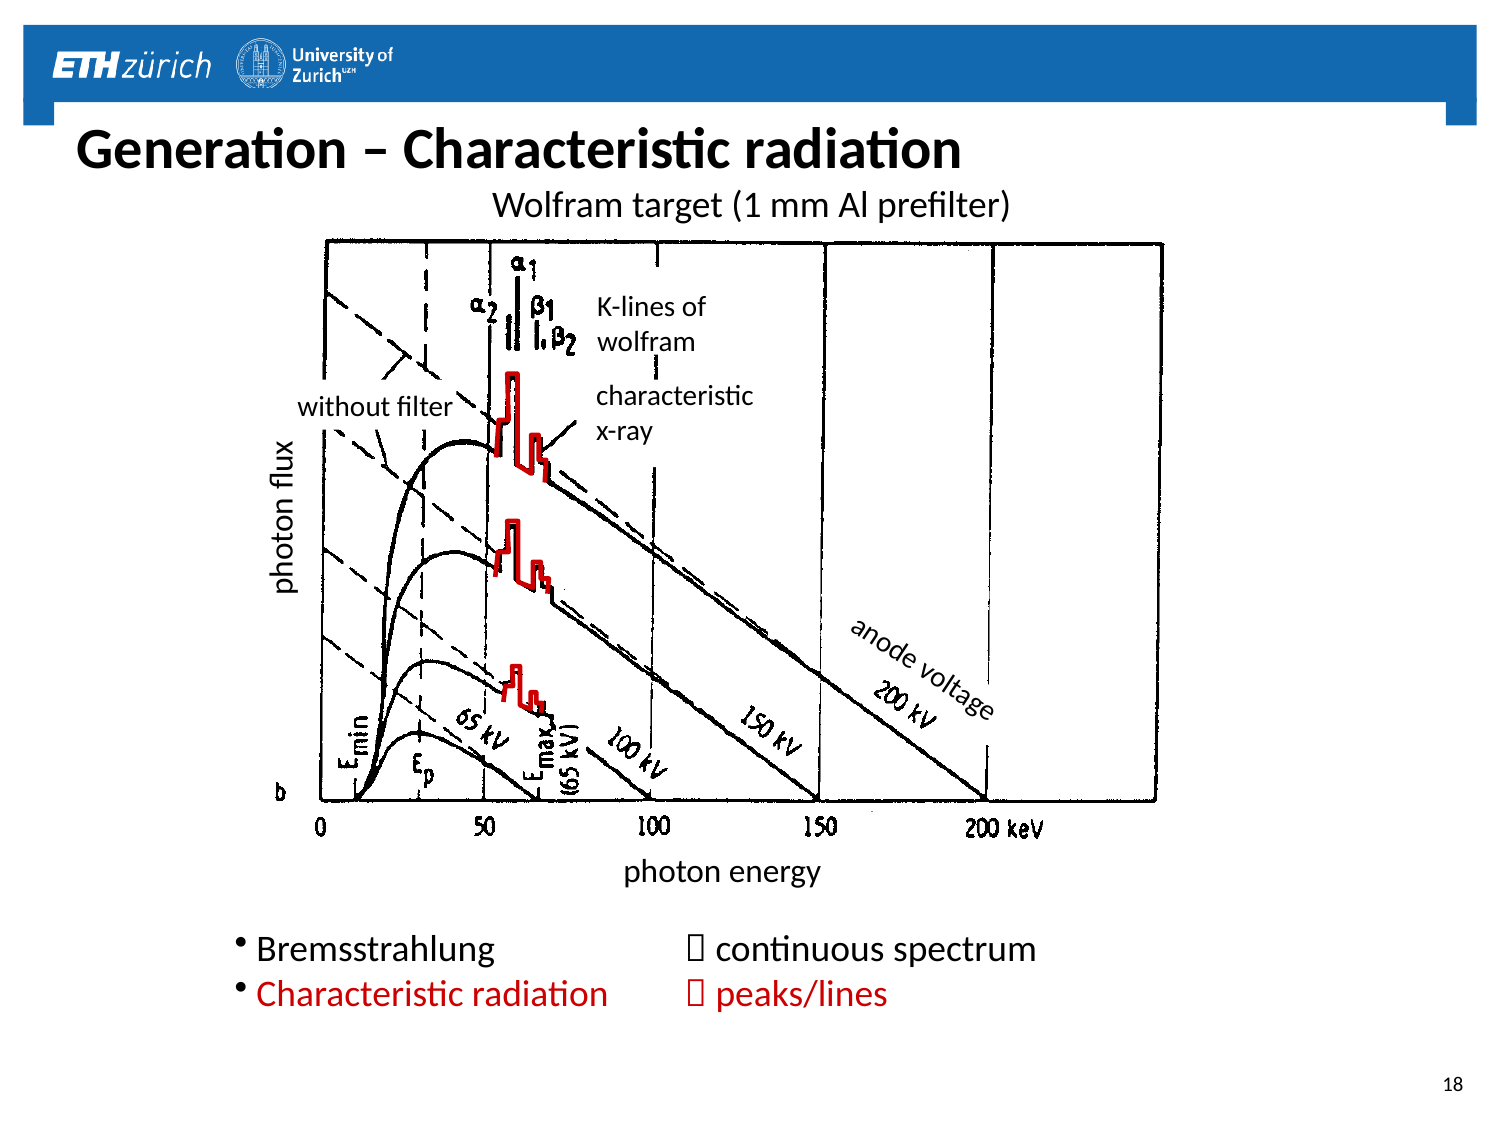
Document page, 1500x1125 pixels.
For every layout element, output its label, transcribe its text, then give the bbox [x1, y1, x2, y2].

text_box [206, 179, 1245, 929]
title Generation – Characteristic radiation [53, 101, 1447, 199]
slide_number 18 [1413, 1052, 1479, 1113]
text_box Bremsstrahlung  continuous spectrum Characteristic radiation  peaks/lines [219, 938, 1053, 1022]
